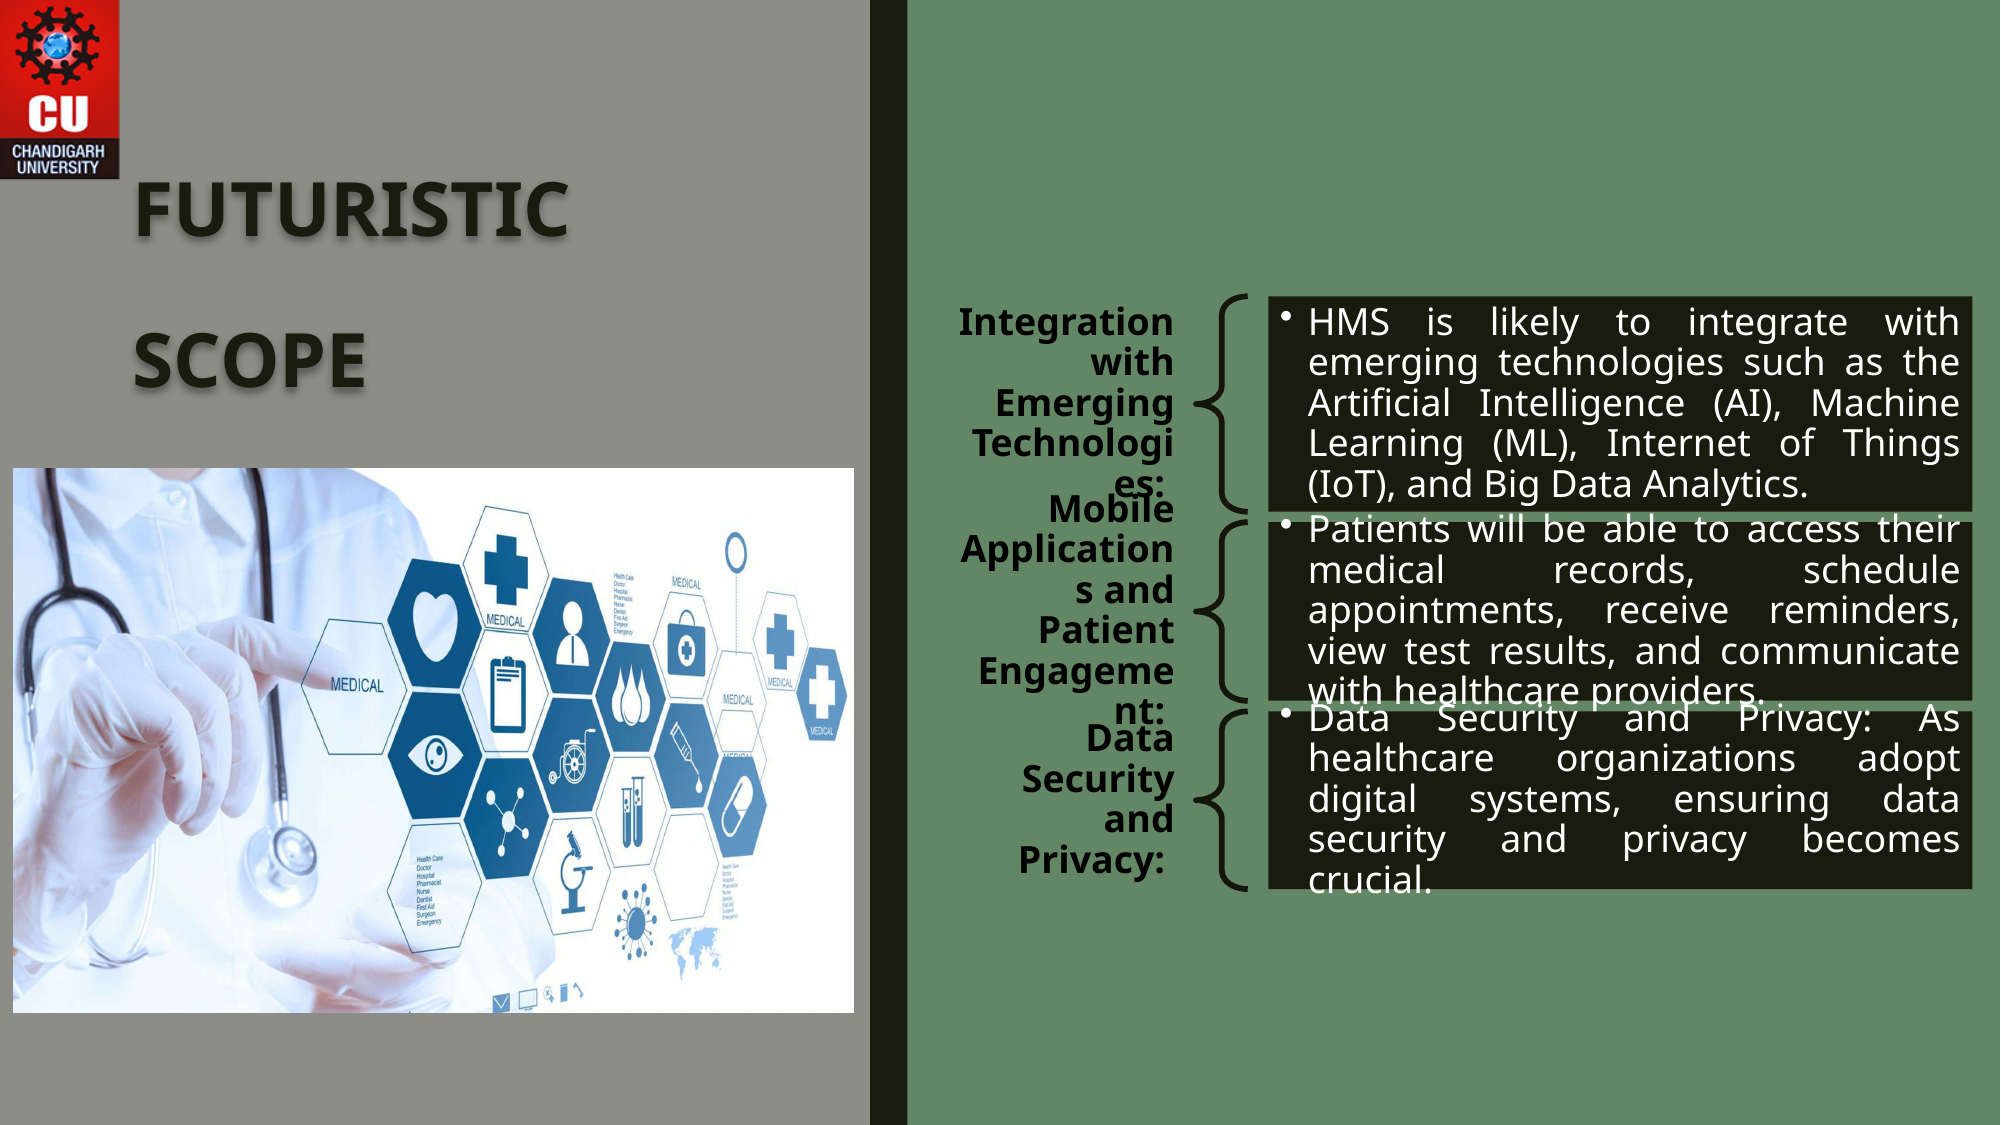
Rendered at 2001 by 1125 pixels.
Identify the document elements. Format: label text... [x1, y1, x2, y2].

picture [13, 468, 855, 1013]
picture [936, 86, 1973, 1099]
title FUTURISTIC SCOPE [117, 168, 751, 419]
picture [0, 0, 122, 183]
